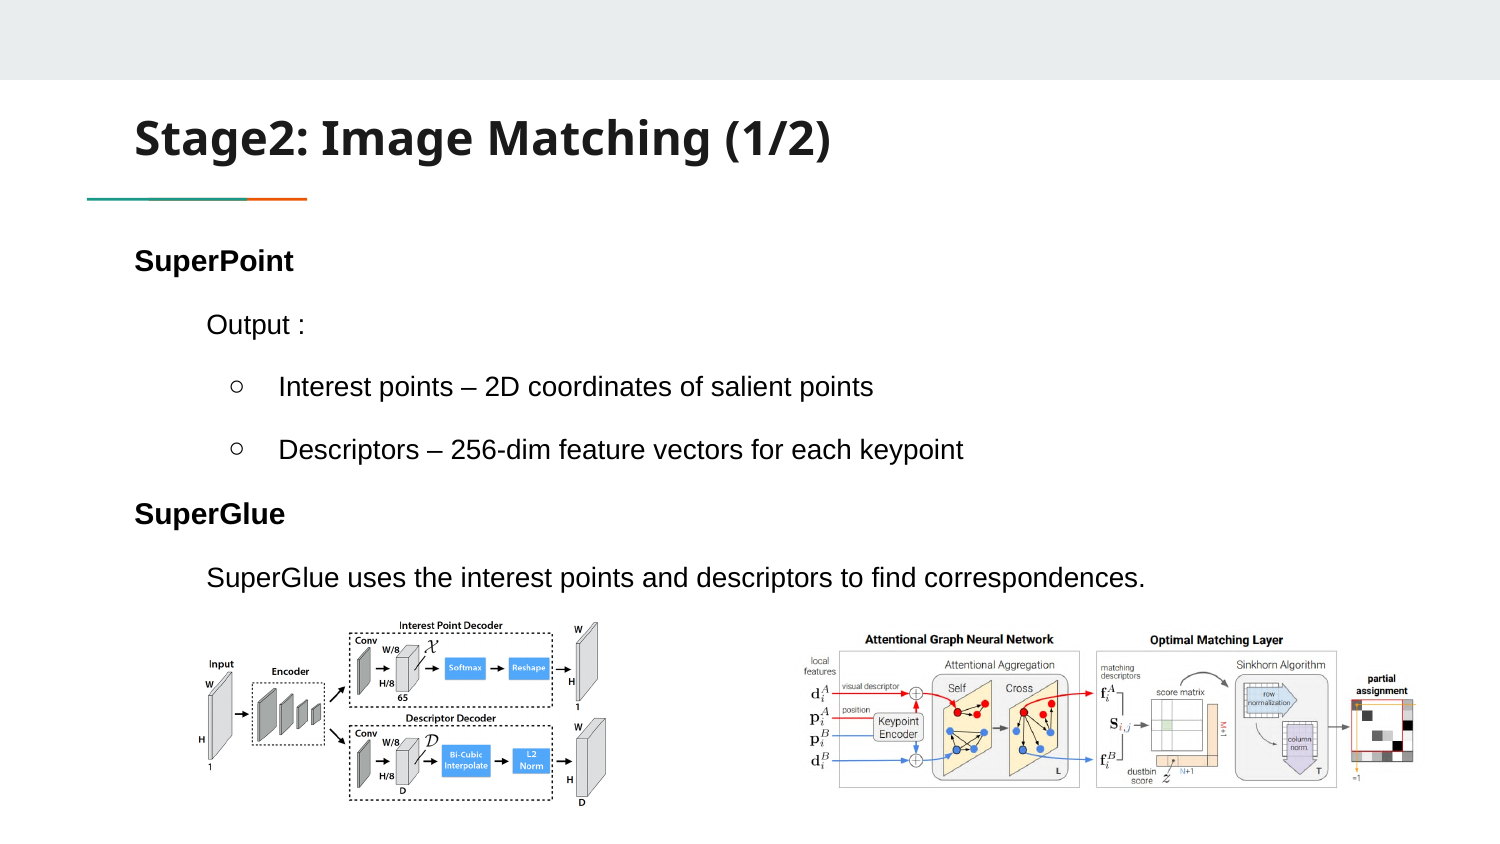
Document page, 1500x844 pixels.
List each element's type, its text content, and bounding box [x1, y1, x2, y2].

picture [195, 616, 607, 808]
list SuperPoint Output : Interest points – 2D coordinates of salient points Descriptors – 256-dim feature vectors for each keypoint SuperGlue SuperGlue uses the interest points and descriptors to find correspondences. [119, 220, 1416, 676]
picture [749, 602, 1472, 794]
title Stage2: Image Matching (1/2) [119, 92, 1381, 181]
